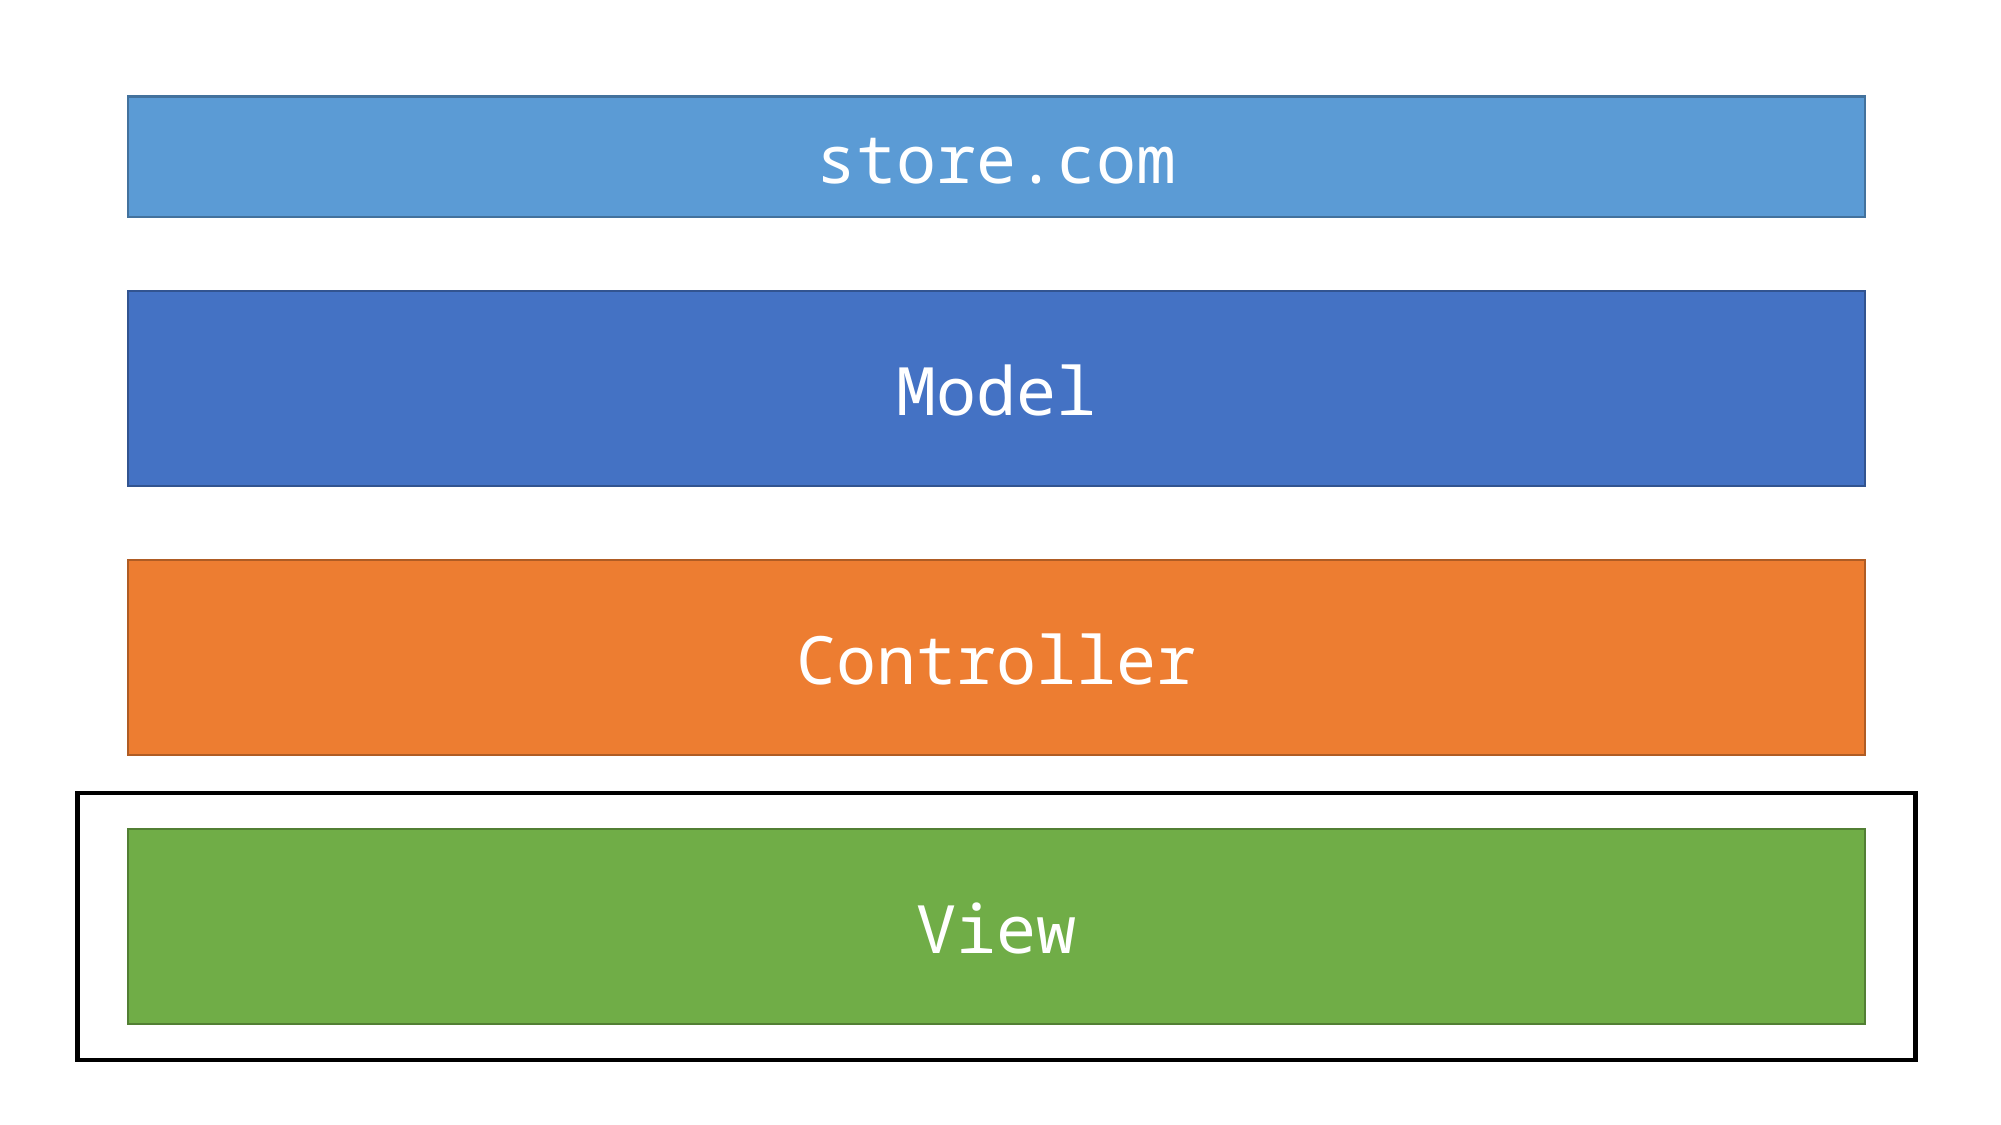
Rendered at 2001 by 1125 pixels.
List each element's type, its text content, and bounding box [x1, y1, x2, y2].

text_box [77, 792, 1916, 1061]
text_box Controller [127, 559, 1866, 756]
text_box Model [127, 290, 1866, 487]
text_box store.com [127, 95, 1866, 218]
